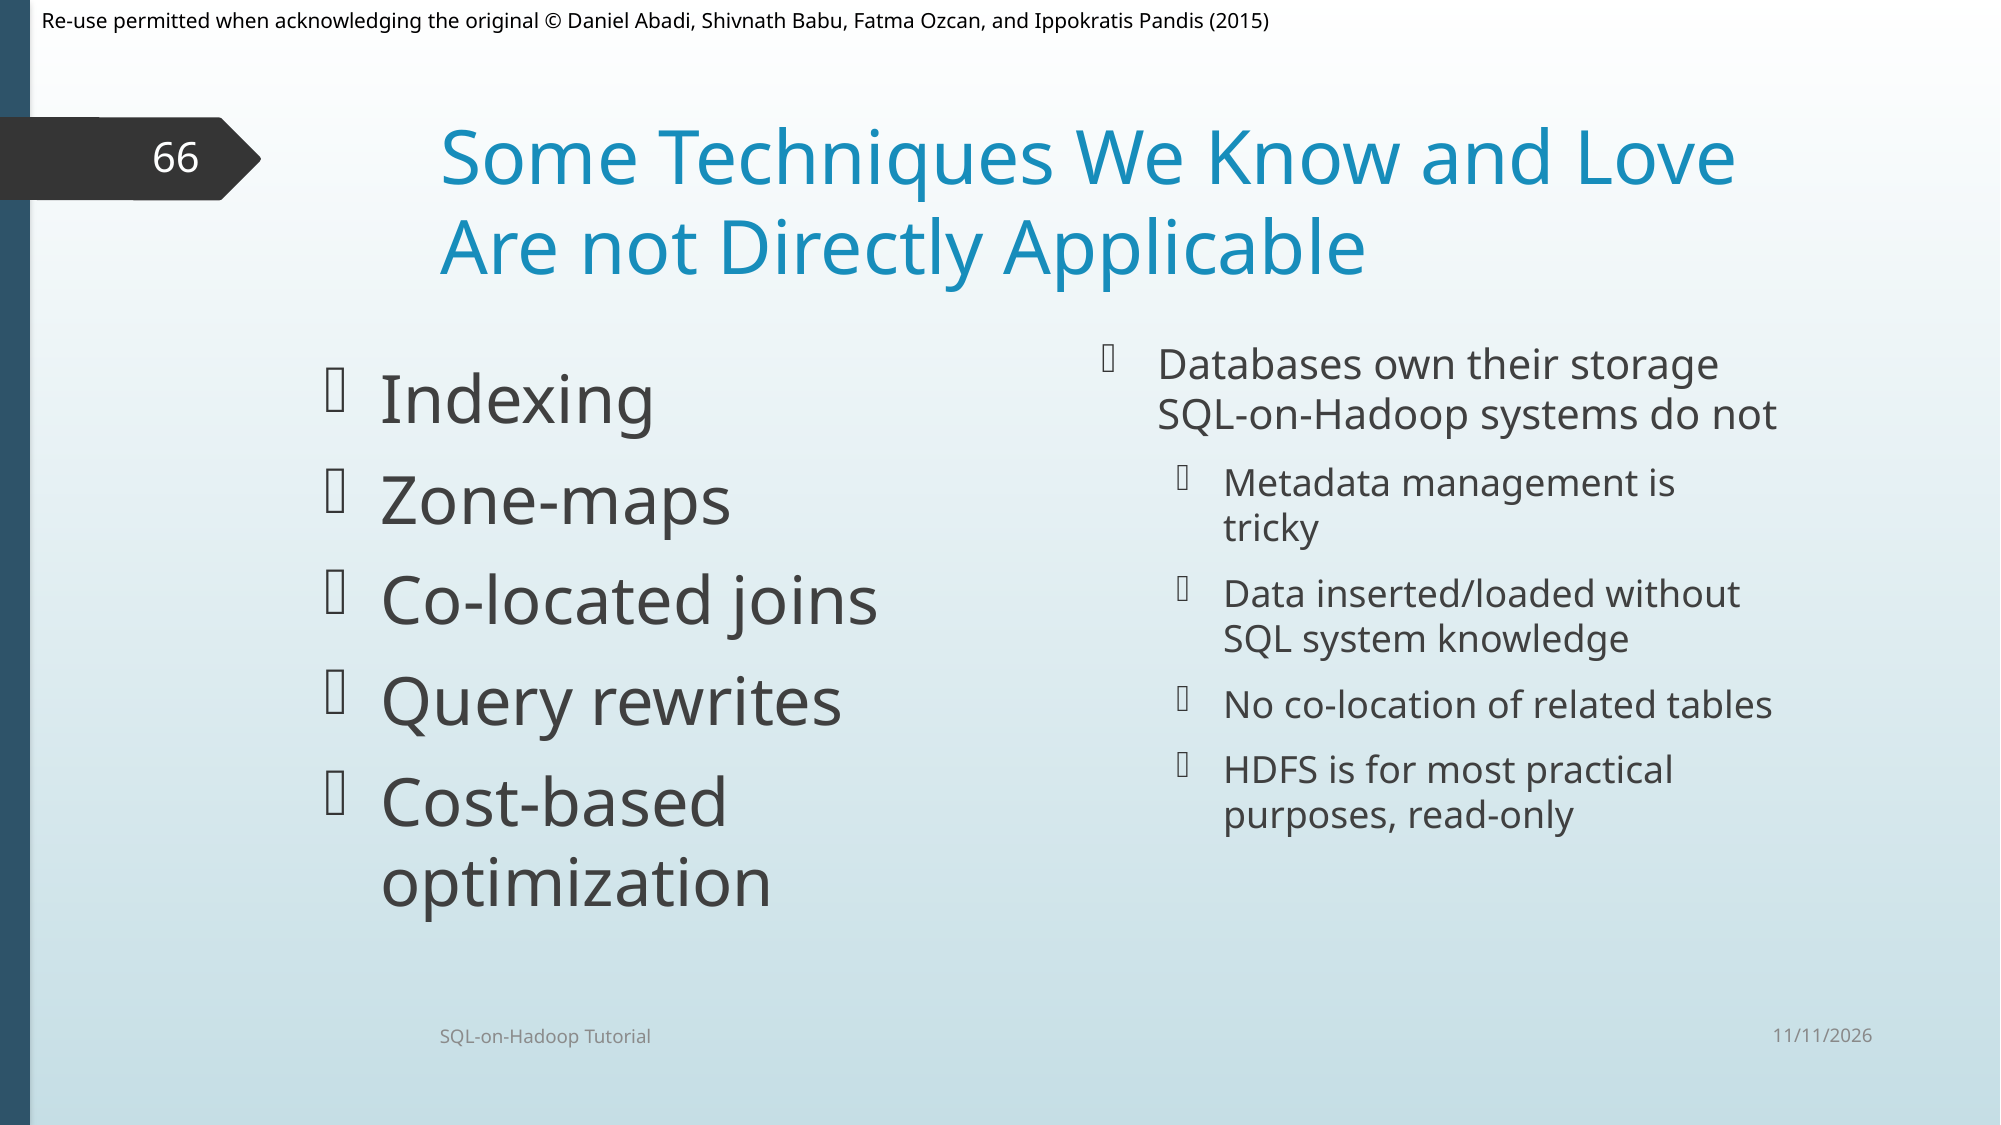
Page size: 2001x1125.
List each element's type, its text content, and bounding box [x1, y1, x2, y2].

title Some Techniques We Know and Love Are not Directly Applicable [425, 102, 1888, 313]
list Indexing Zone-maps Co-located joins Query rewrites Cost-based optimization [309, 349, 1018, 969]
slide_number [1699, 1005, 1888, 1067]
list Databases own their storage SQL-on-Hadoop systems do not Metadata management is tricky Data inserted/loaded without SQL system knowledge No co-location of related tables HDFS is for most practical purposes, read-only [1086, 330, 1794, 950]
footer SQL-on-Hadoop Tutorial [424, 1006, 1675, 1067]
slide_number 66 [87, 129, 216, 189]
